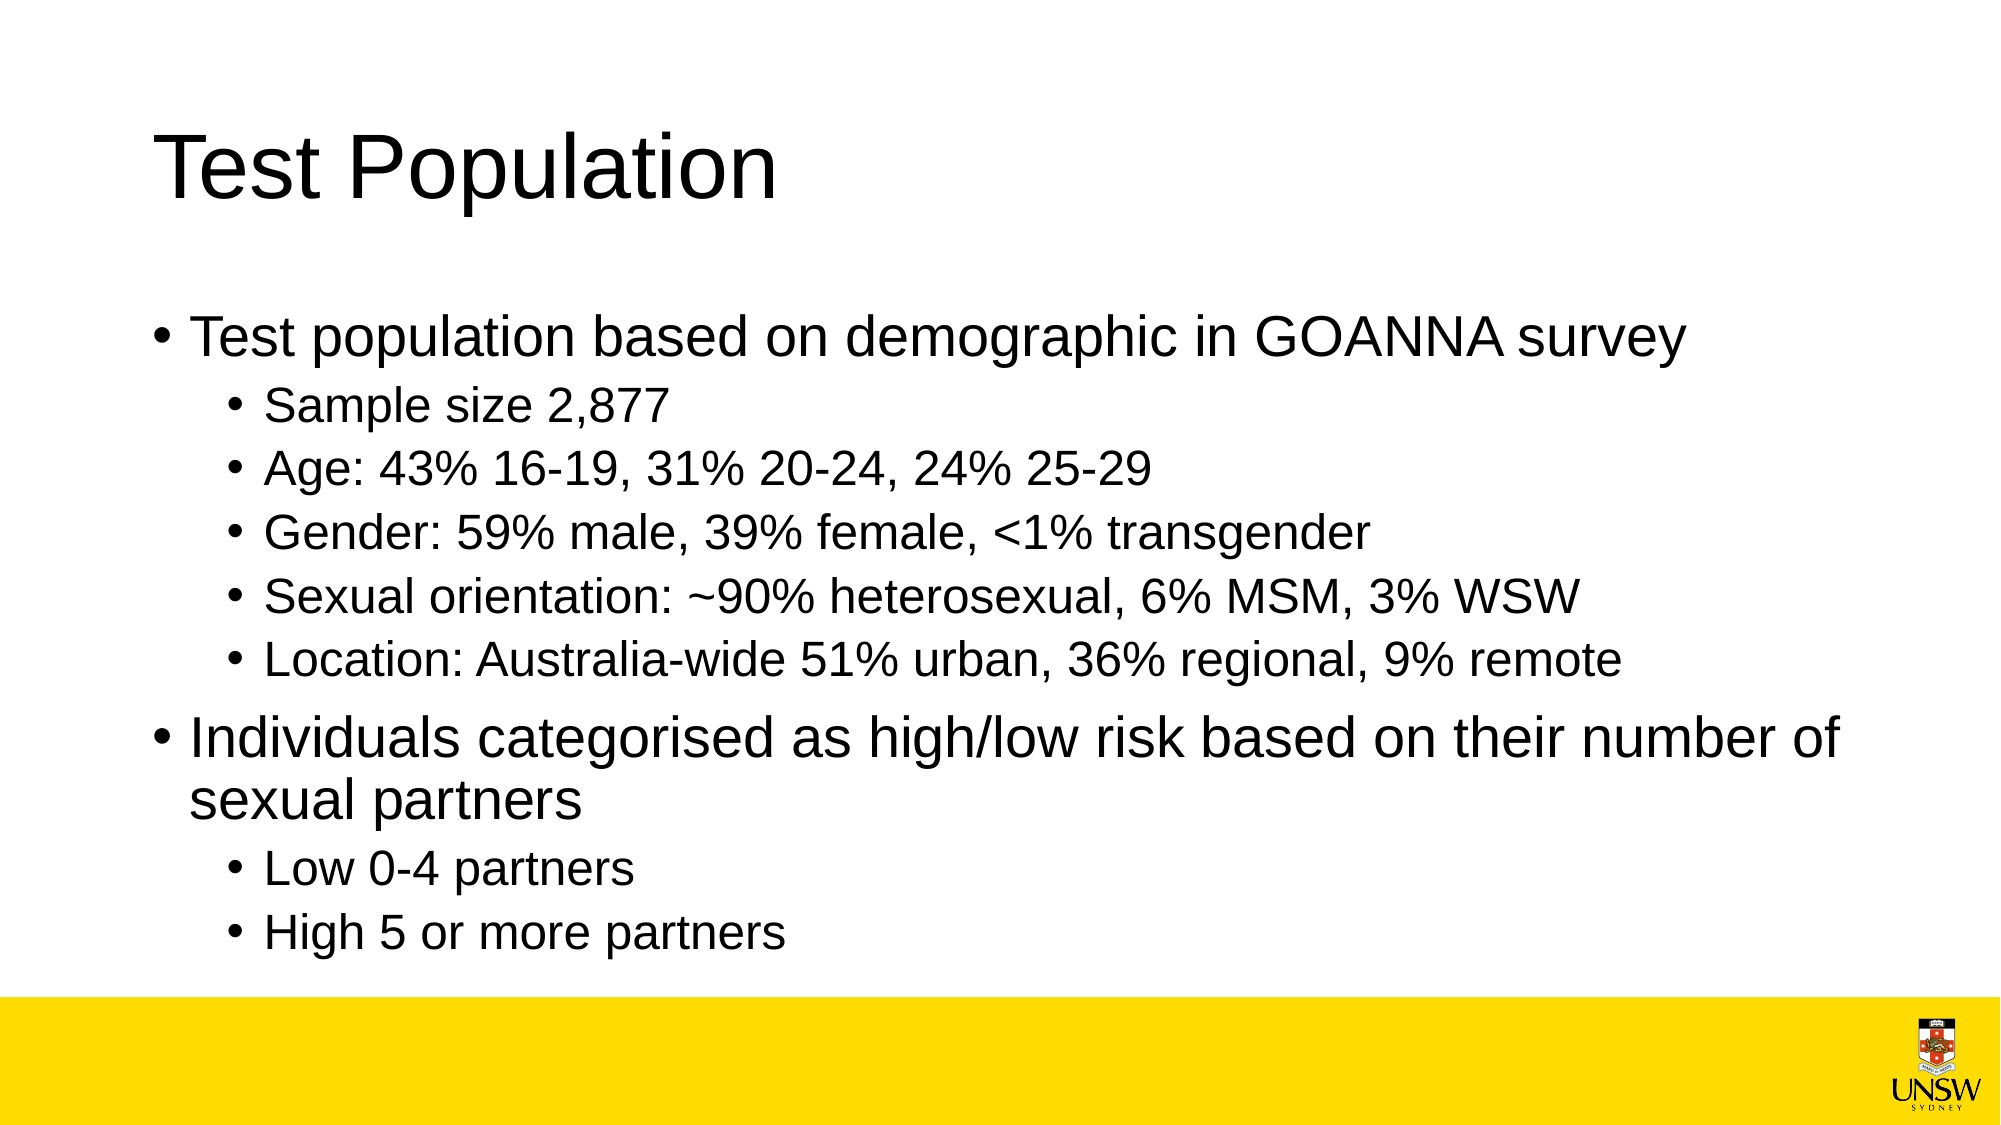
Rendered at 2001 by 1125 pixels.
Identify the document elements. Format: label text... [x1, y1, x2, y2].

title Test Population [137, 59, 1863, 278]
picture [1887, 1007, 1986, 1122]
list Test population based on demographic in GOANNA survey Sample size 2,877 Age: 43% 16-19, 31% 20-24, 24% 25-29 Gender: 59% male, 39% female, <1% transgender Sexual orientation: ~90% heterosexual, 6% MSM, 3% WSW Location: Australia-wide 51% urban, 36% regional, 9% remote Individuals categorised as high/low risk based on their number of sexual partners Low 0-4 partners High 5 or more partners [137, 299, 1863, 971]
